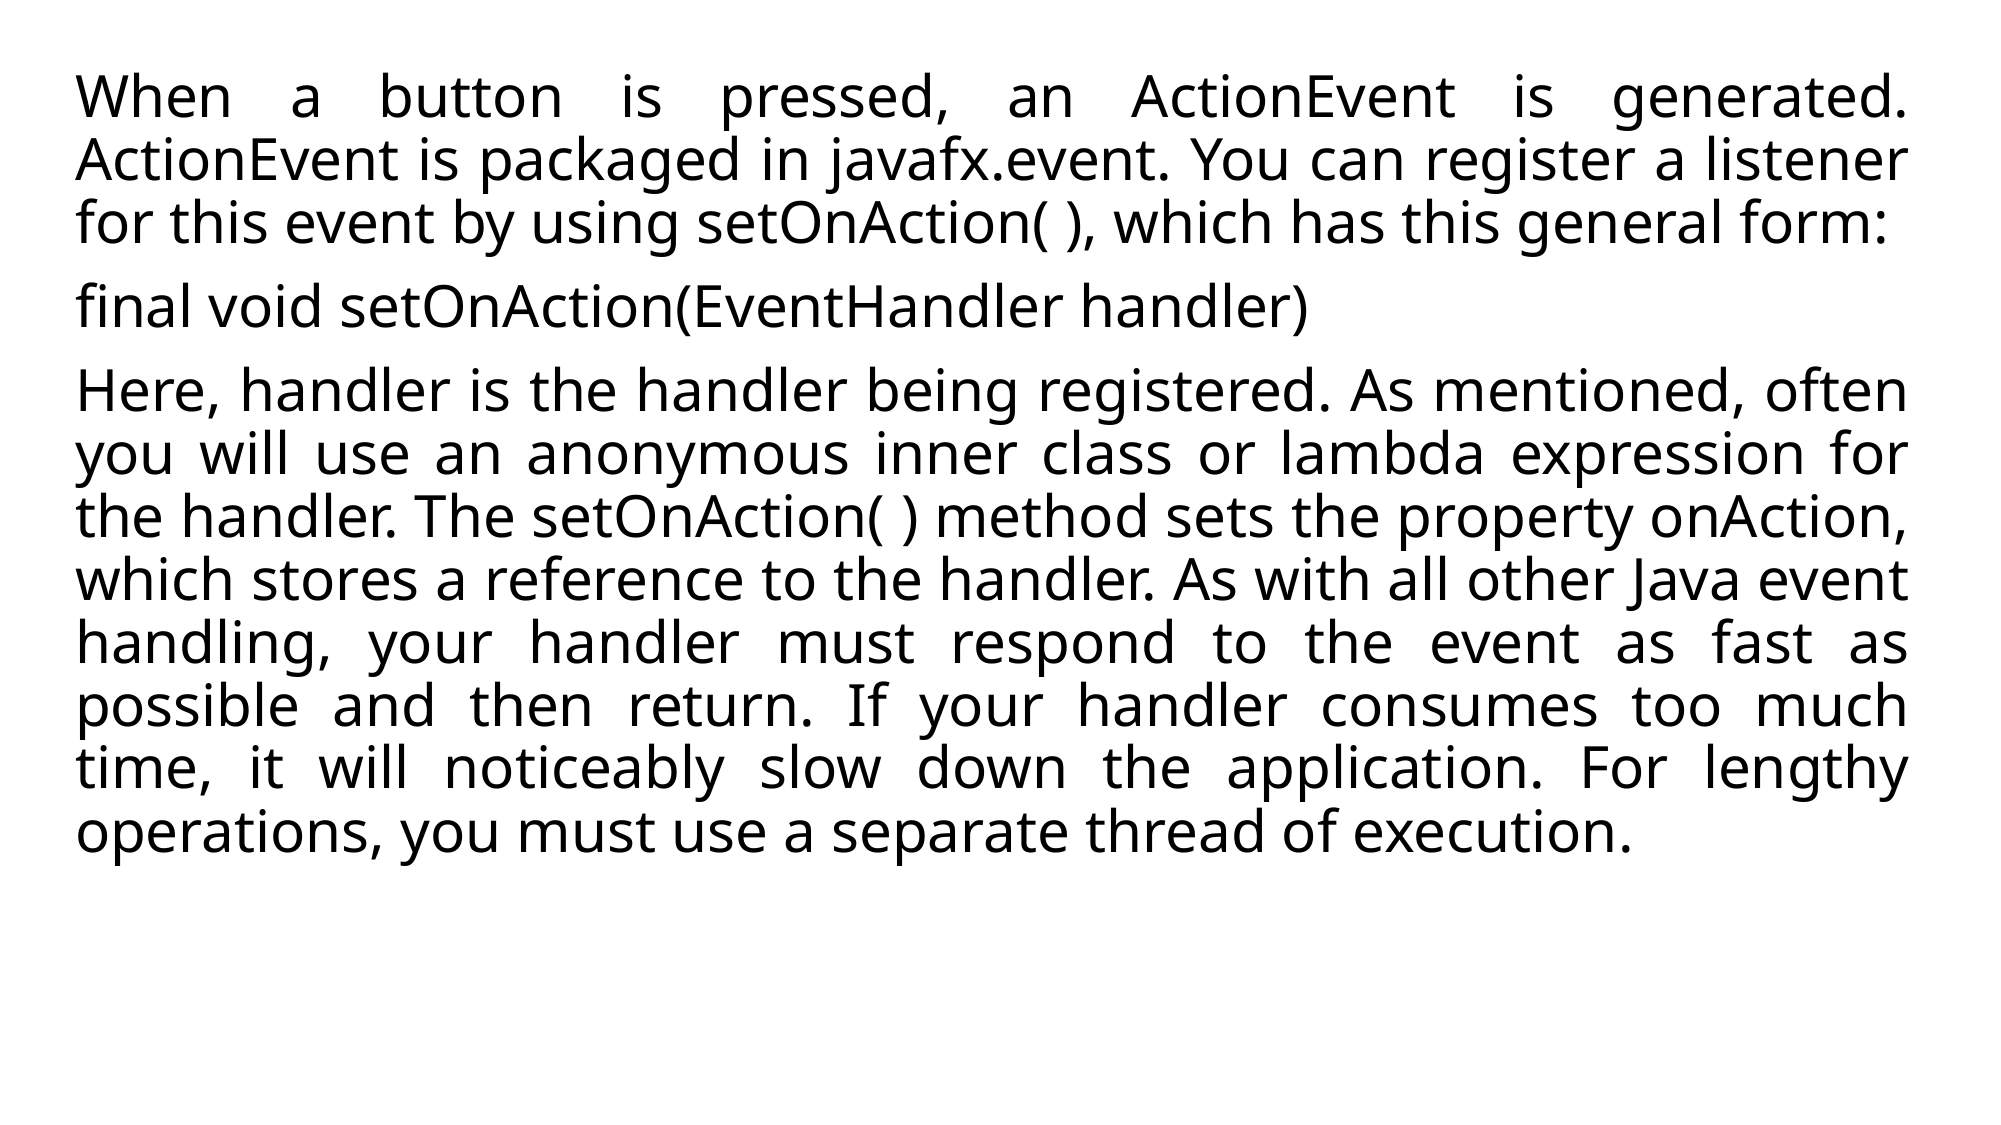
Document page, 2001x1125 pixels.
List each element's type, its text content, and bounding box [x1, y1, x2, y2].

list When a button is pressed, an ActionEvent is generated. ActionEvent is packaged in javafx.event. You can register a listener for this event by using setOnAction( ), which has this general form: final void setOnAction(EventHandler handler) Here, handler is the handler being registered. As mentioned, often you will use an anonymous inner class or lambda expression for the handler. The setOnAction( ) method sets the property onAction, which stores a reference to the handler. As with all other Java event handling, your handler must respond to the event as fast as possible and then return. If your handler consumes too much time, it will noticeably slow down the application. For lengthy operations, you must use a separate thread of execution. [60, 60, 1925, 1083]
